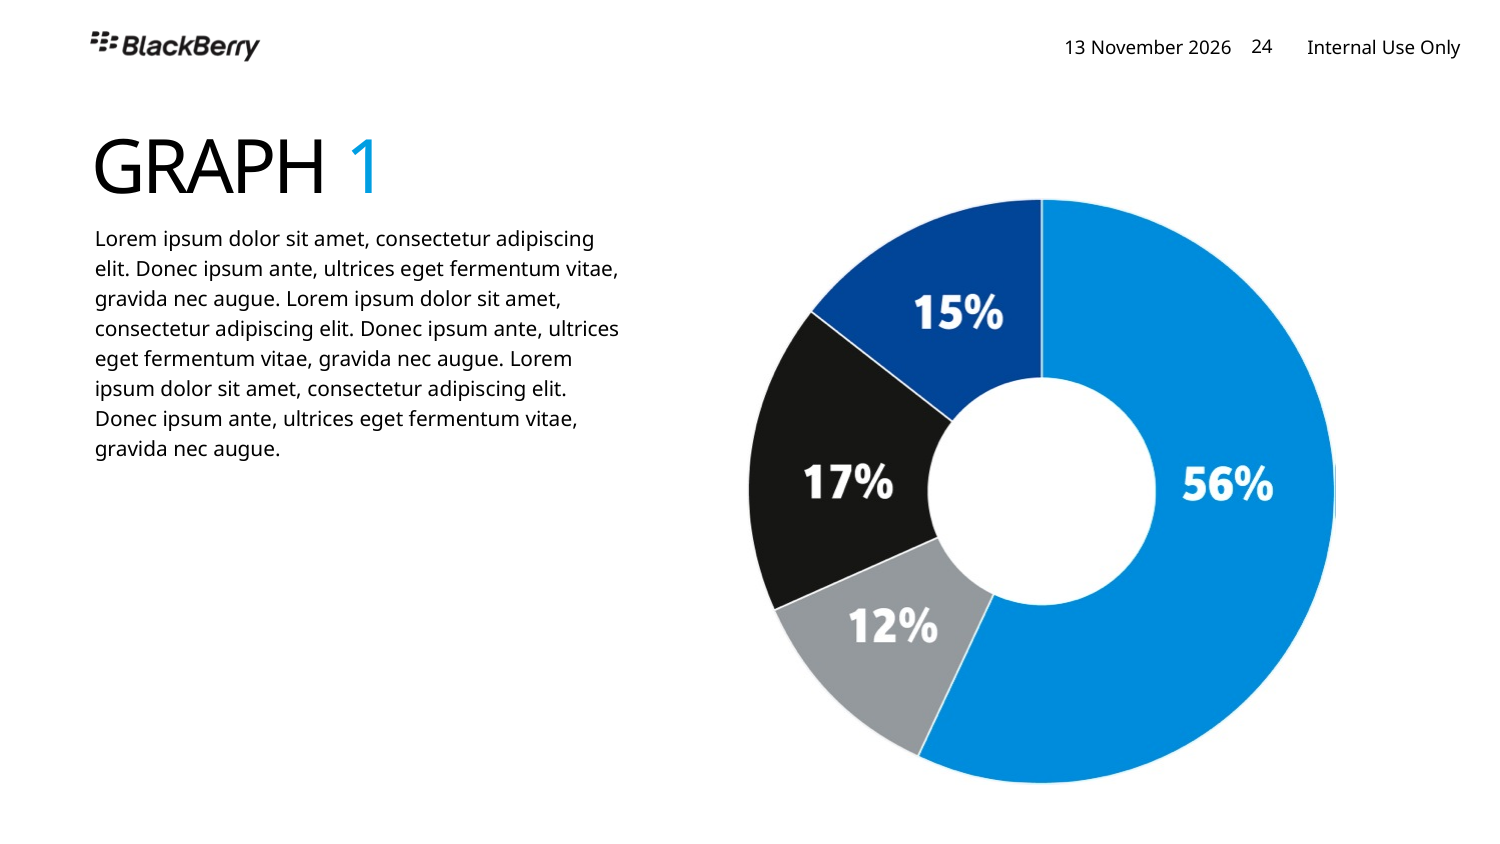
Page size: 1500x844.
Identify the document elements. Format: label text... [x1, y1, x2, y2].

picture [747, 197, 1336, 786]
picture [87, 28, 266, 64]
text_box GRAPH 1 [76, 105, 1092, 223]
text_box Lorem ipsum dolor sit amet, consectetur adipiscing elit. Donec ipsum ante, ultrices eget fermentum vitae, gravida nec augue. Lorem ipsum dolor sit amet, consectetur adipiscing elit. Donec ipsum ante, ultrices eget fermentum vitae, gravida nec augue. Lorem ipsum dolor sit amet, consectetur adipiscing elit. Donec ipsum ante, ultrices eget fermentum vitae, gravida nec augue. [79, 213, 648, 652]
